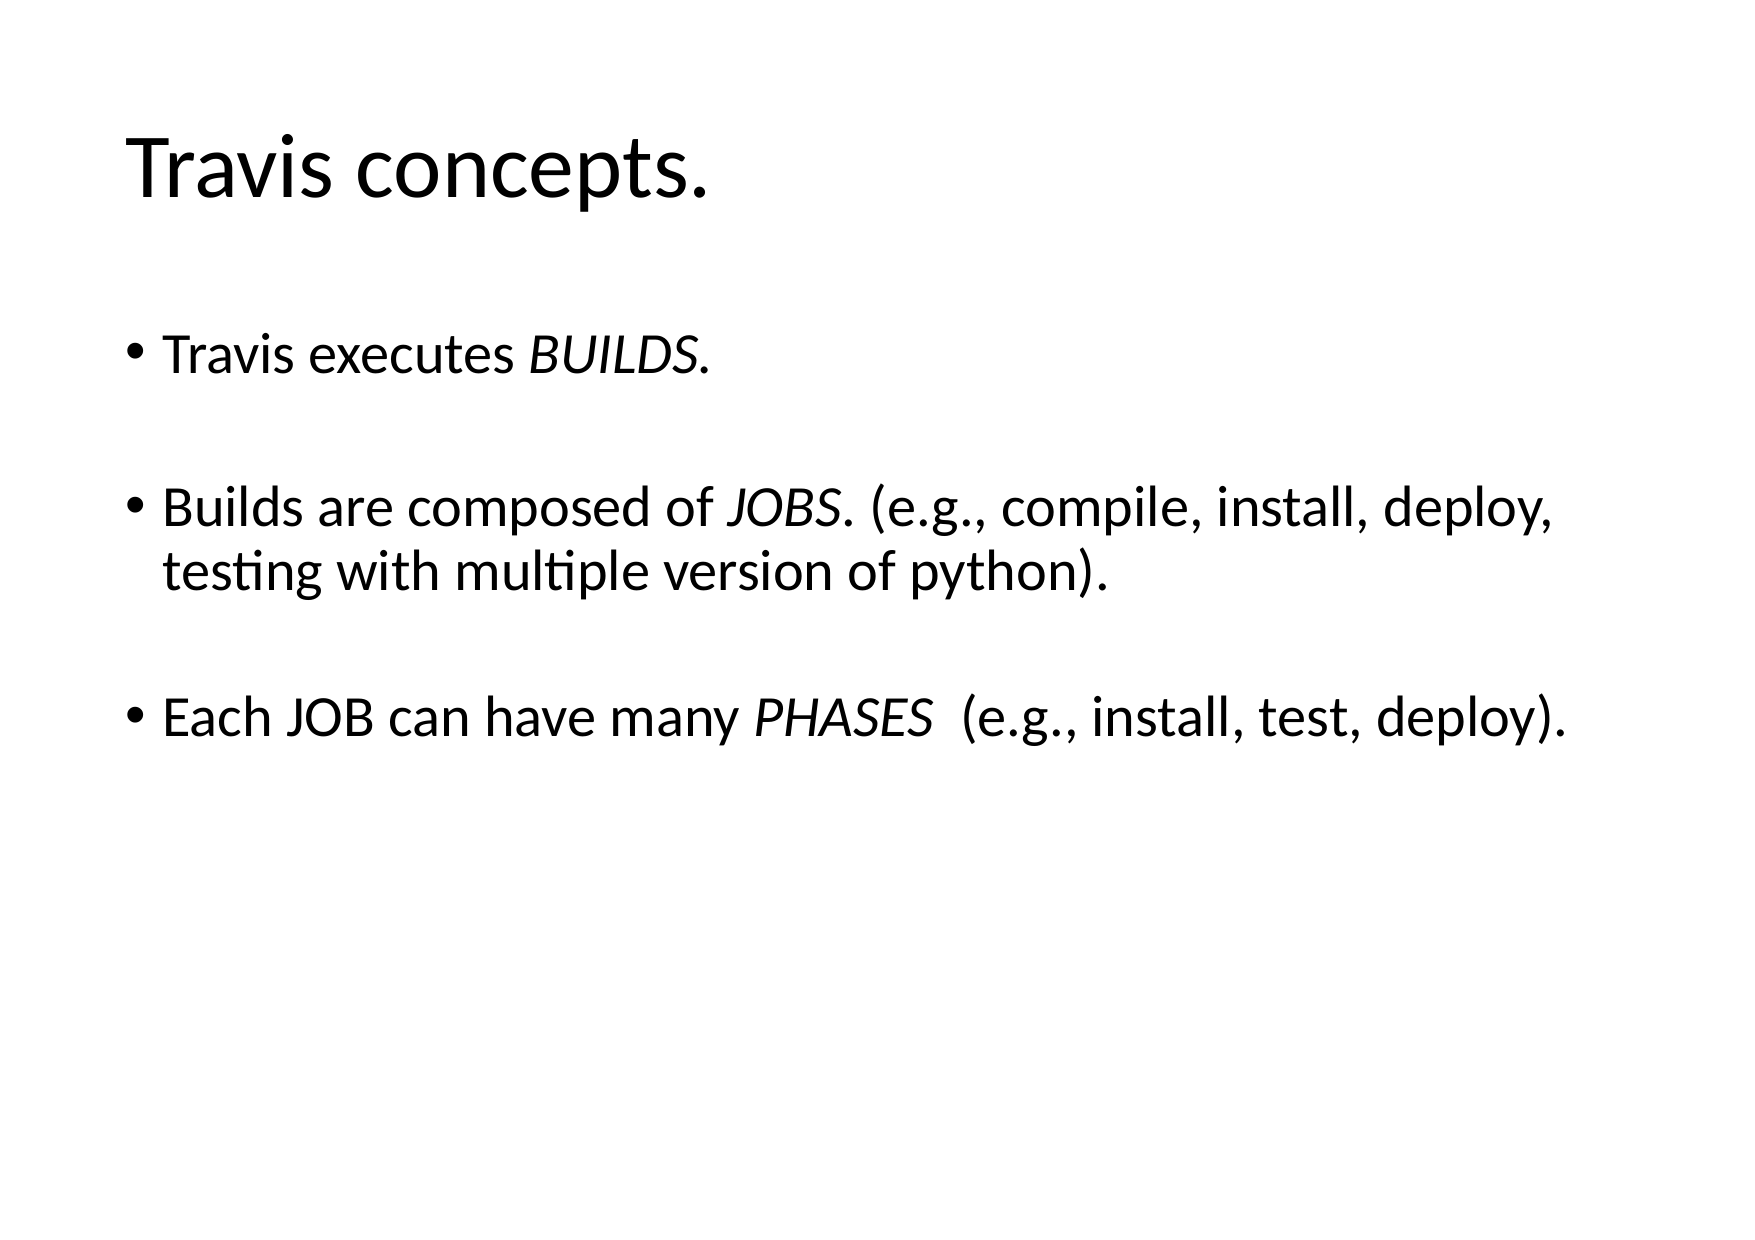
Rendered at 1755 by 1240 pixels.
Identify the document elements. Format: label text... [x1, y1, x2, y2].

title Travis concepts. [125, 117, 1629, 308]
list Travis executes BUILDS. Builds are composed of JOBS. (e.g., compile, install, deploy, testing with multiple version of python). Each JOB can have many PHASES (e.g., install, test, deploy). [124, 322, 1630, 1122]
